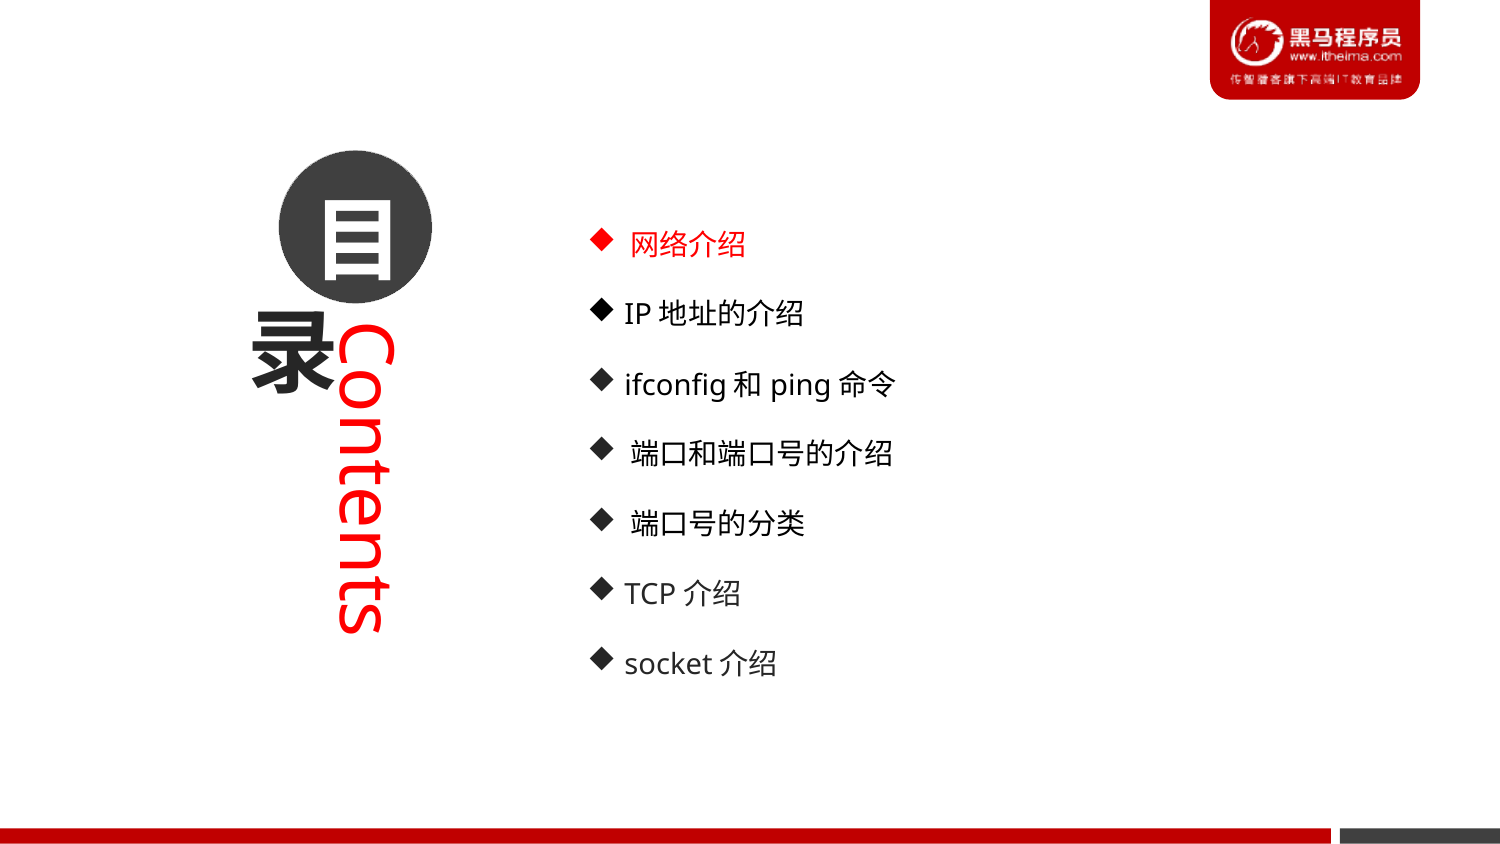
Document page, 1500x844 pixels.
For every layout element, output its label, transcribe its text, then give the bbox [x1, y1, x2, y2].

picture [1212, 8, 1421, 94]
text_box 网络介绍 IP地址的介绍 ifconfig和ping命令 端口和端口号的介绍 端口号的分类 TCP介绍 socket介绍 [572, 183, 1282, 688]
text_box Contents [321, 314, 427, 749]
text_box 目 [278, 150, 433, 304]
text_box 录 [218, 288, 339, 410]
